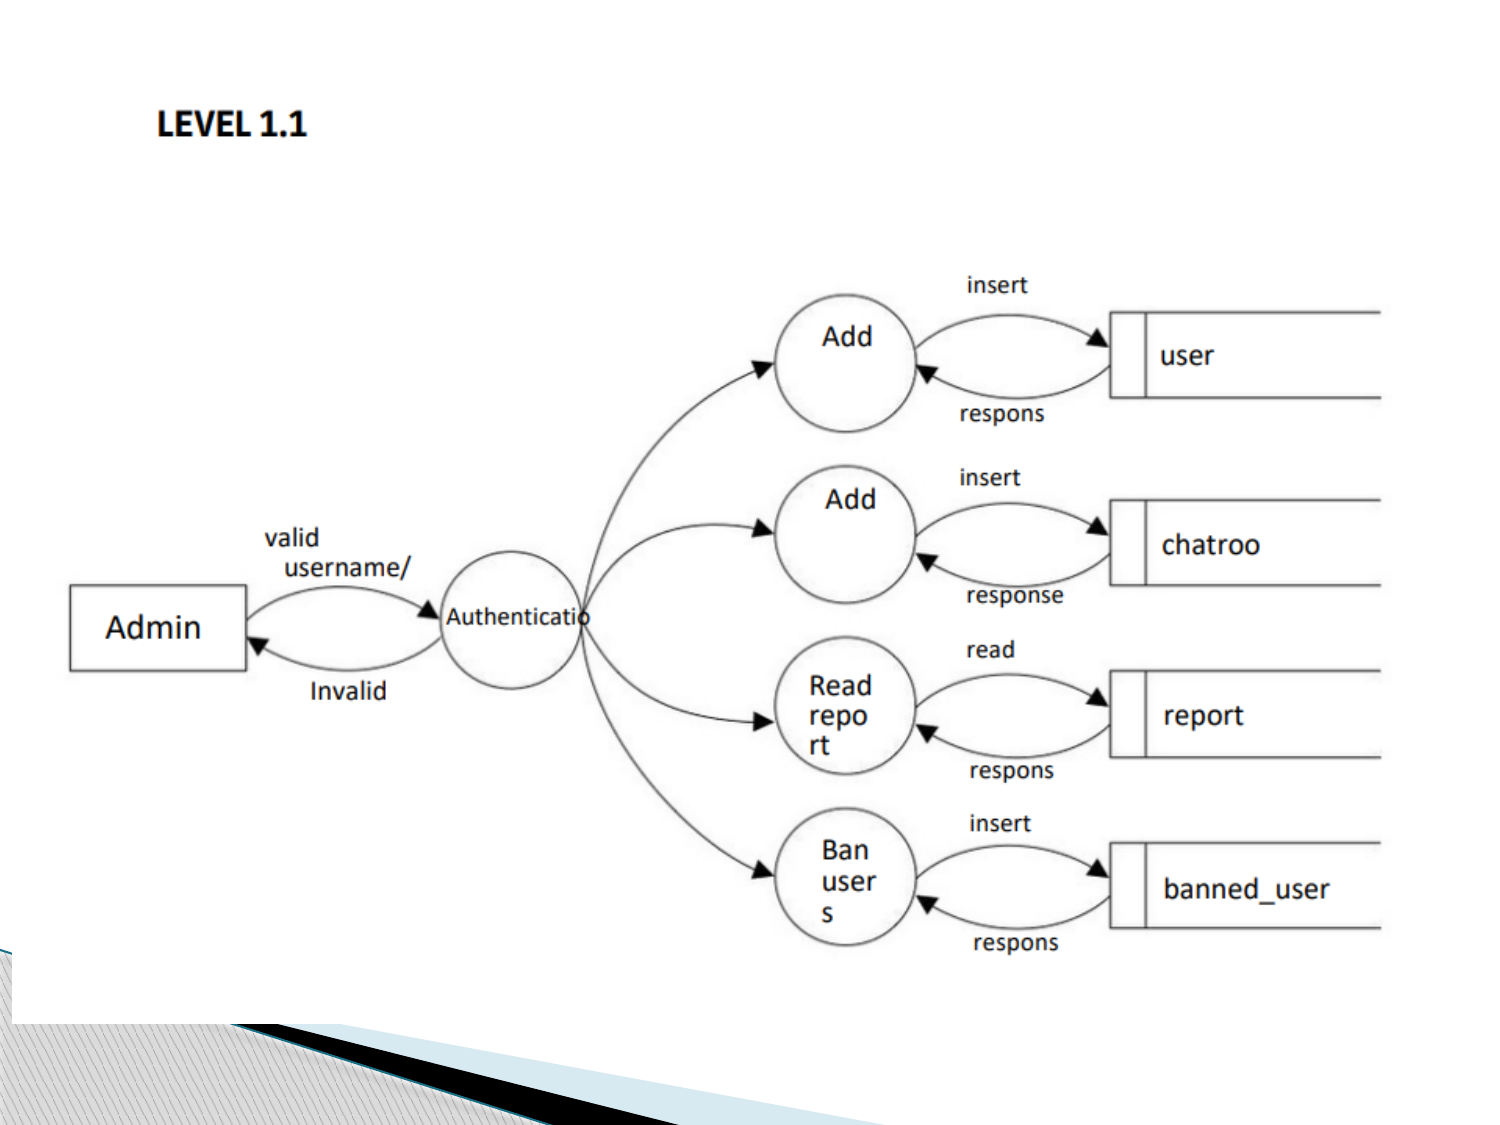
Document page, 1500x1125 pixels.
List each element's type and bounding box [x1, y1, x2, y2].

picture [12, 49, 1396, 1024]
